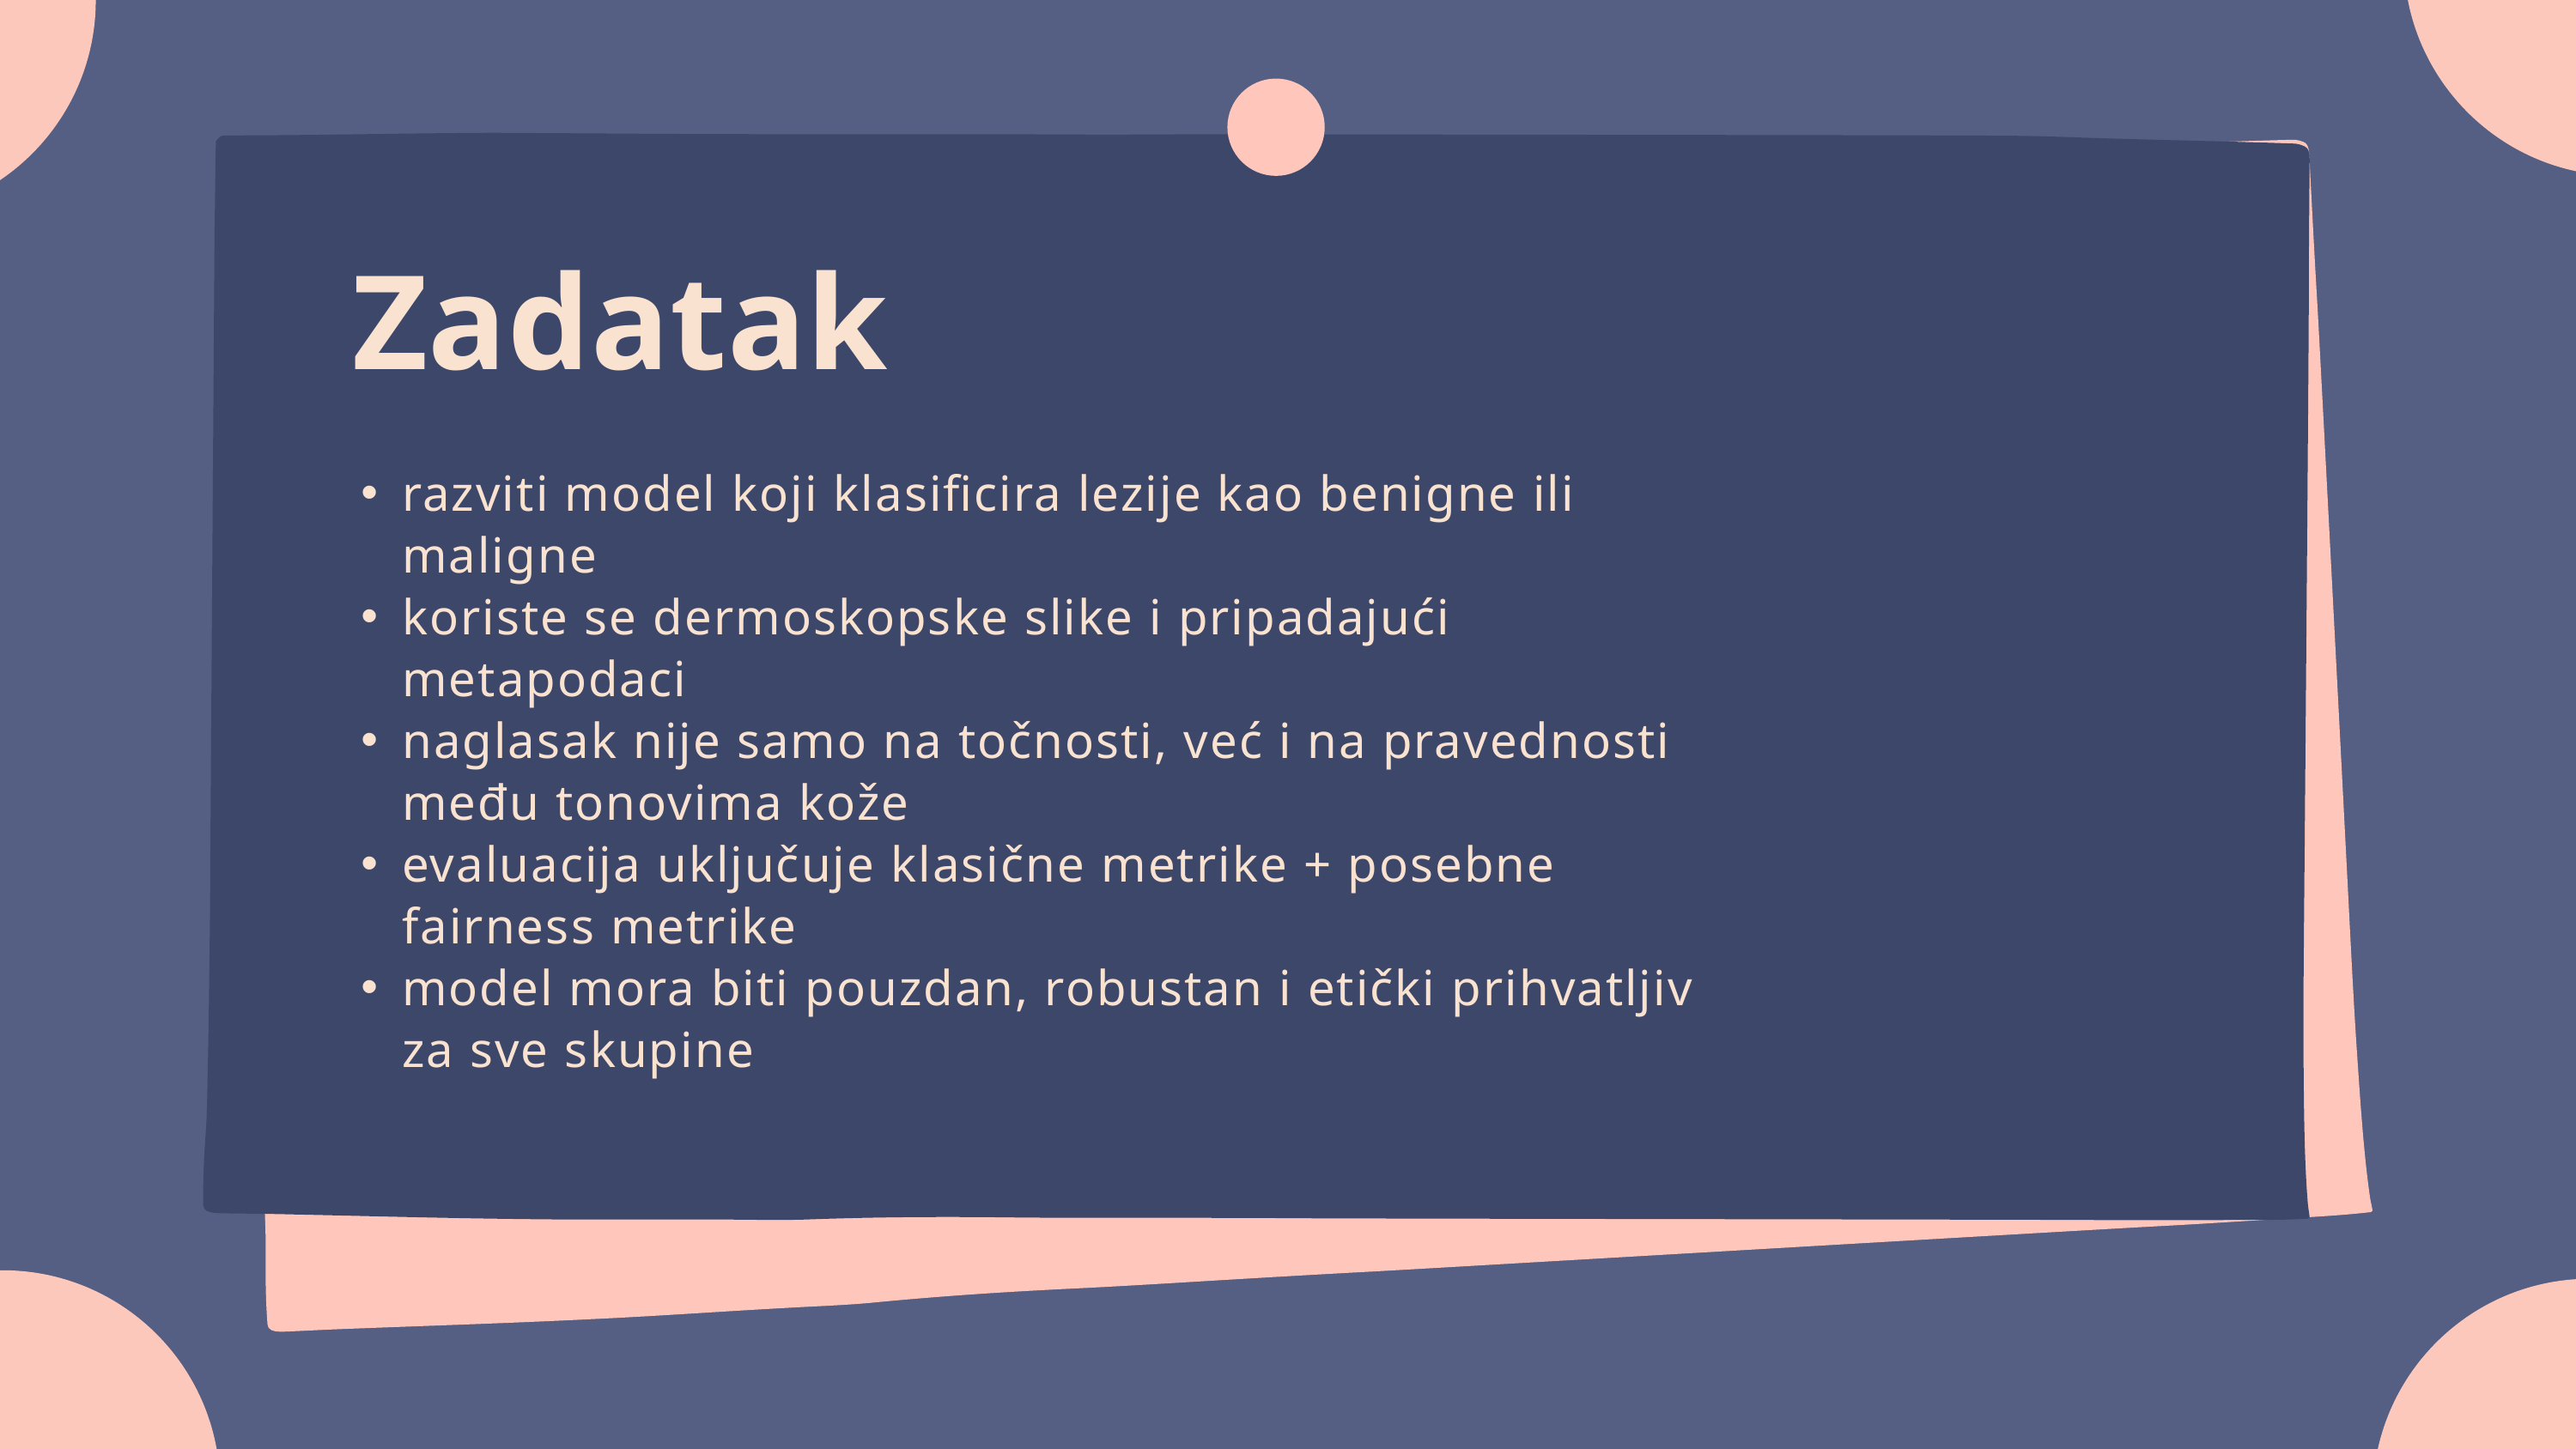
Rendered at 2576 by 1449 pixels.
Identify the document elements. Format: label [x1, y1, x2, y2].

text_box [0, 0, 96, 218]
text_box [0, 1270, 221, 1449]
text_box [234, 189, 2342, 1278]
text_box [203, 131, 2310, 1221]
text_box [2372, 1278, 2576, 1449]
text_box [1227, 78, 1325, 177]
text_box [2403, 0, 2576, 177]
